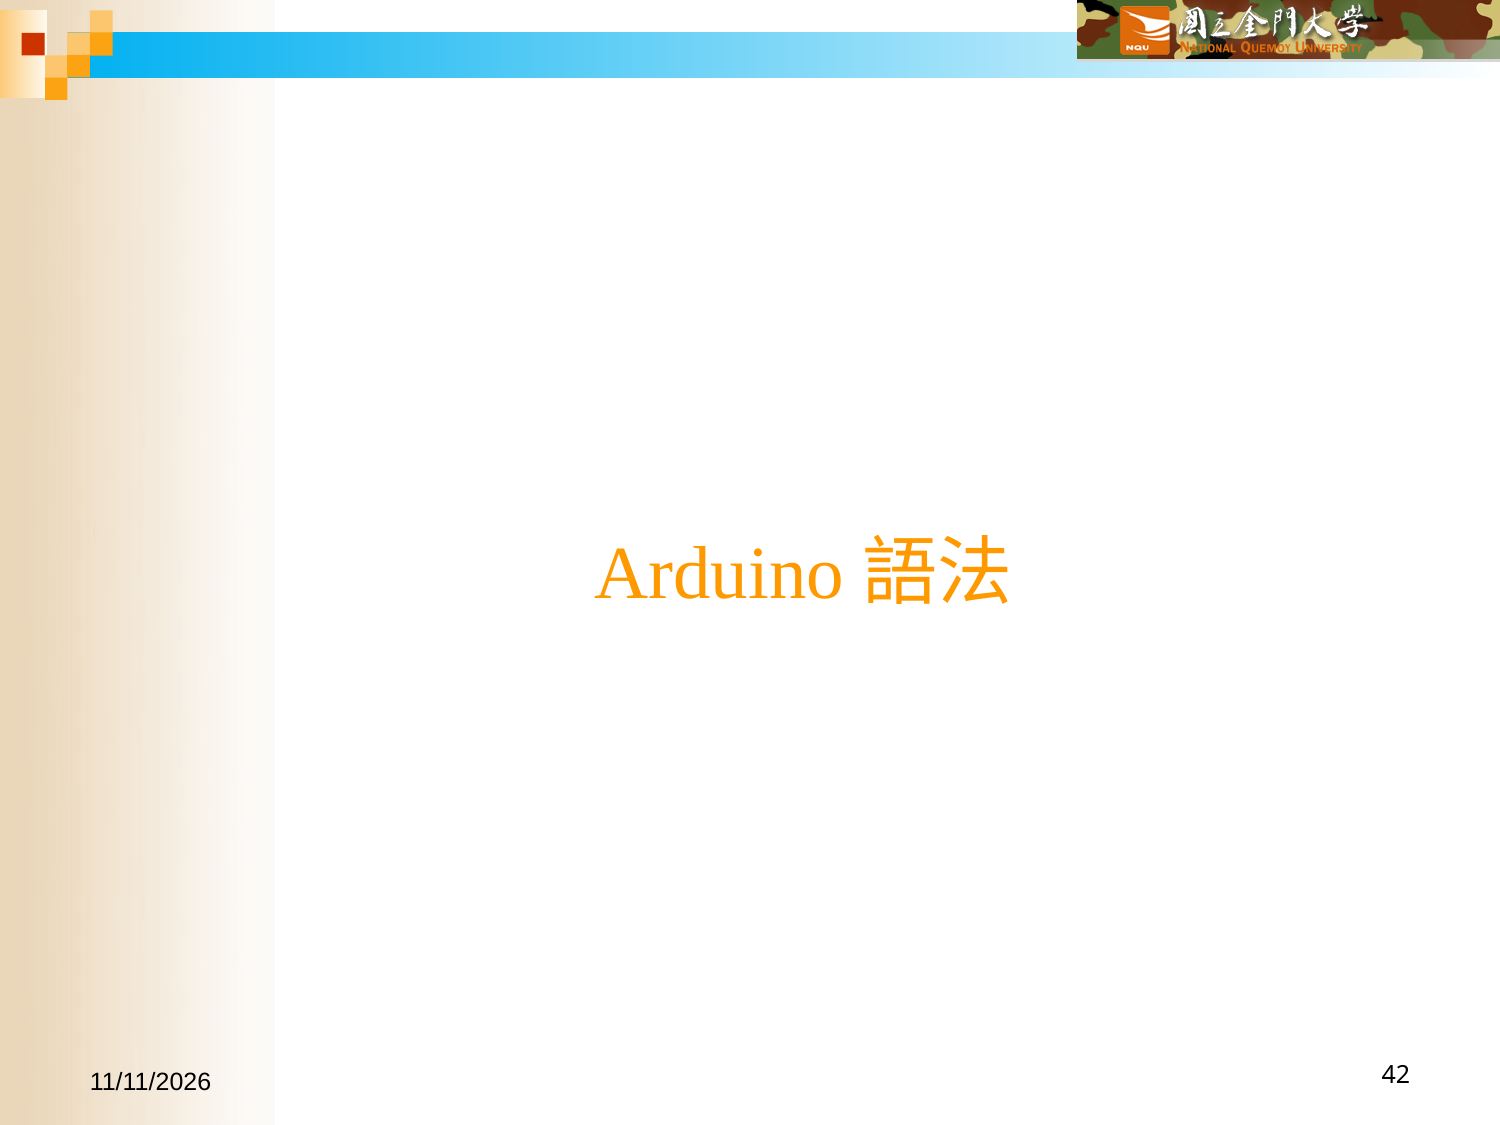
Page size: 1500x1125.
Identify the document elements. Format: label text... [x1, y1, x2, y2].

picture [1077, 0, 1500, 62]
text_box 2016/9/23 [75, 1024, 425, 1103]
text_box 42 [1074, 1024, 1425, 1100]
title Arduino語法 [230, 456, 1376, 682]
